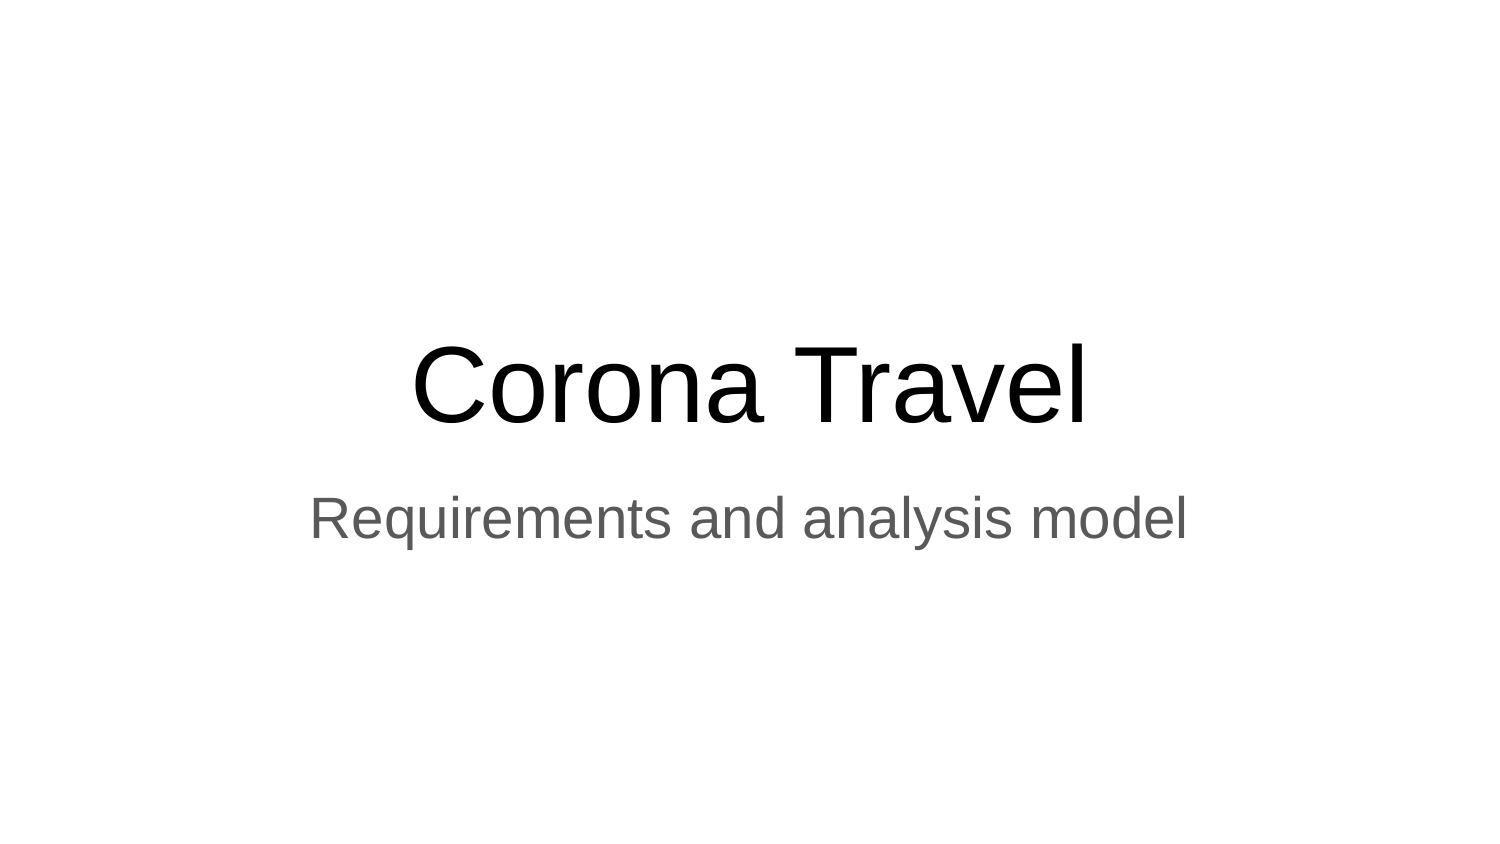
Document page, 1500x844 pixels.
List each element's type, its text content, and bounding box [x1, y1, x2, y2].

subtitle Requirements and analysis model [51, 464, 1449, 595]
title Corona Travel [51, 122, 1449, 459]
